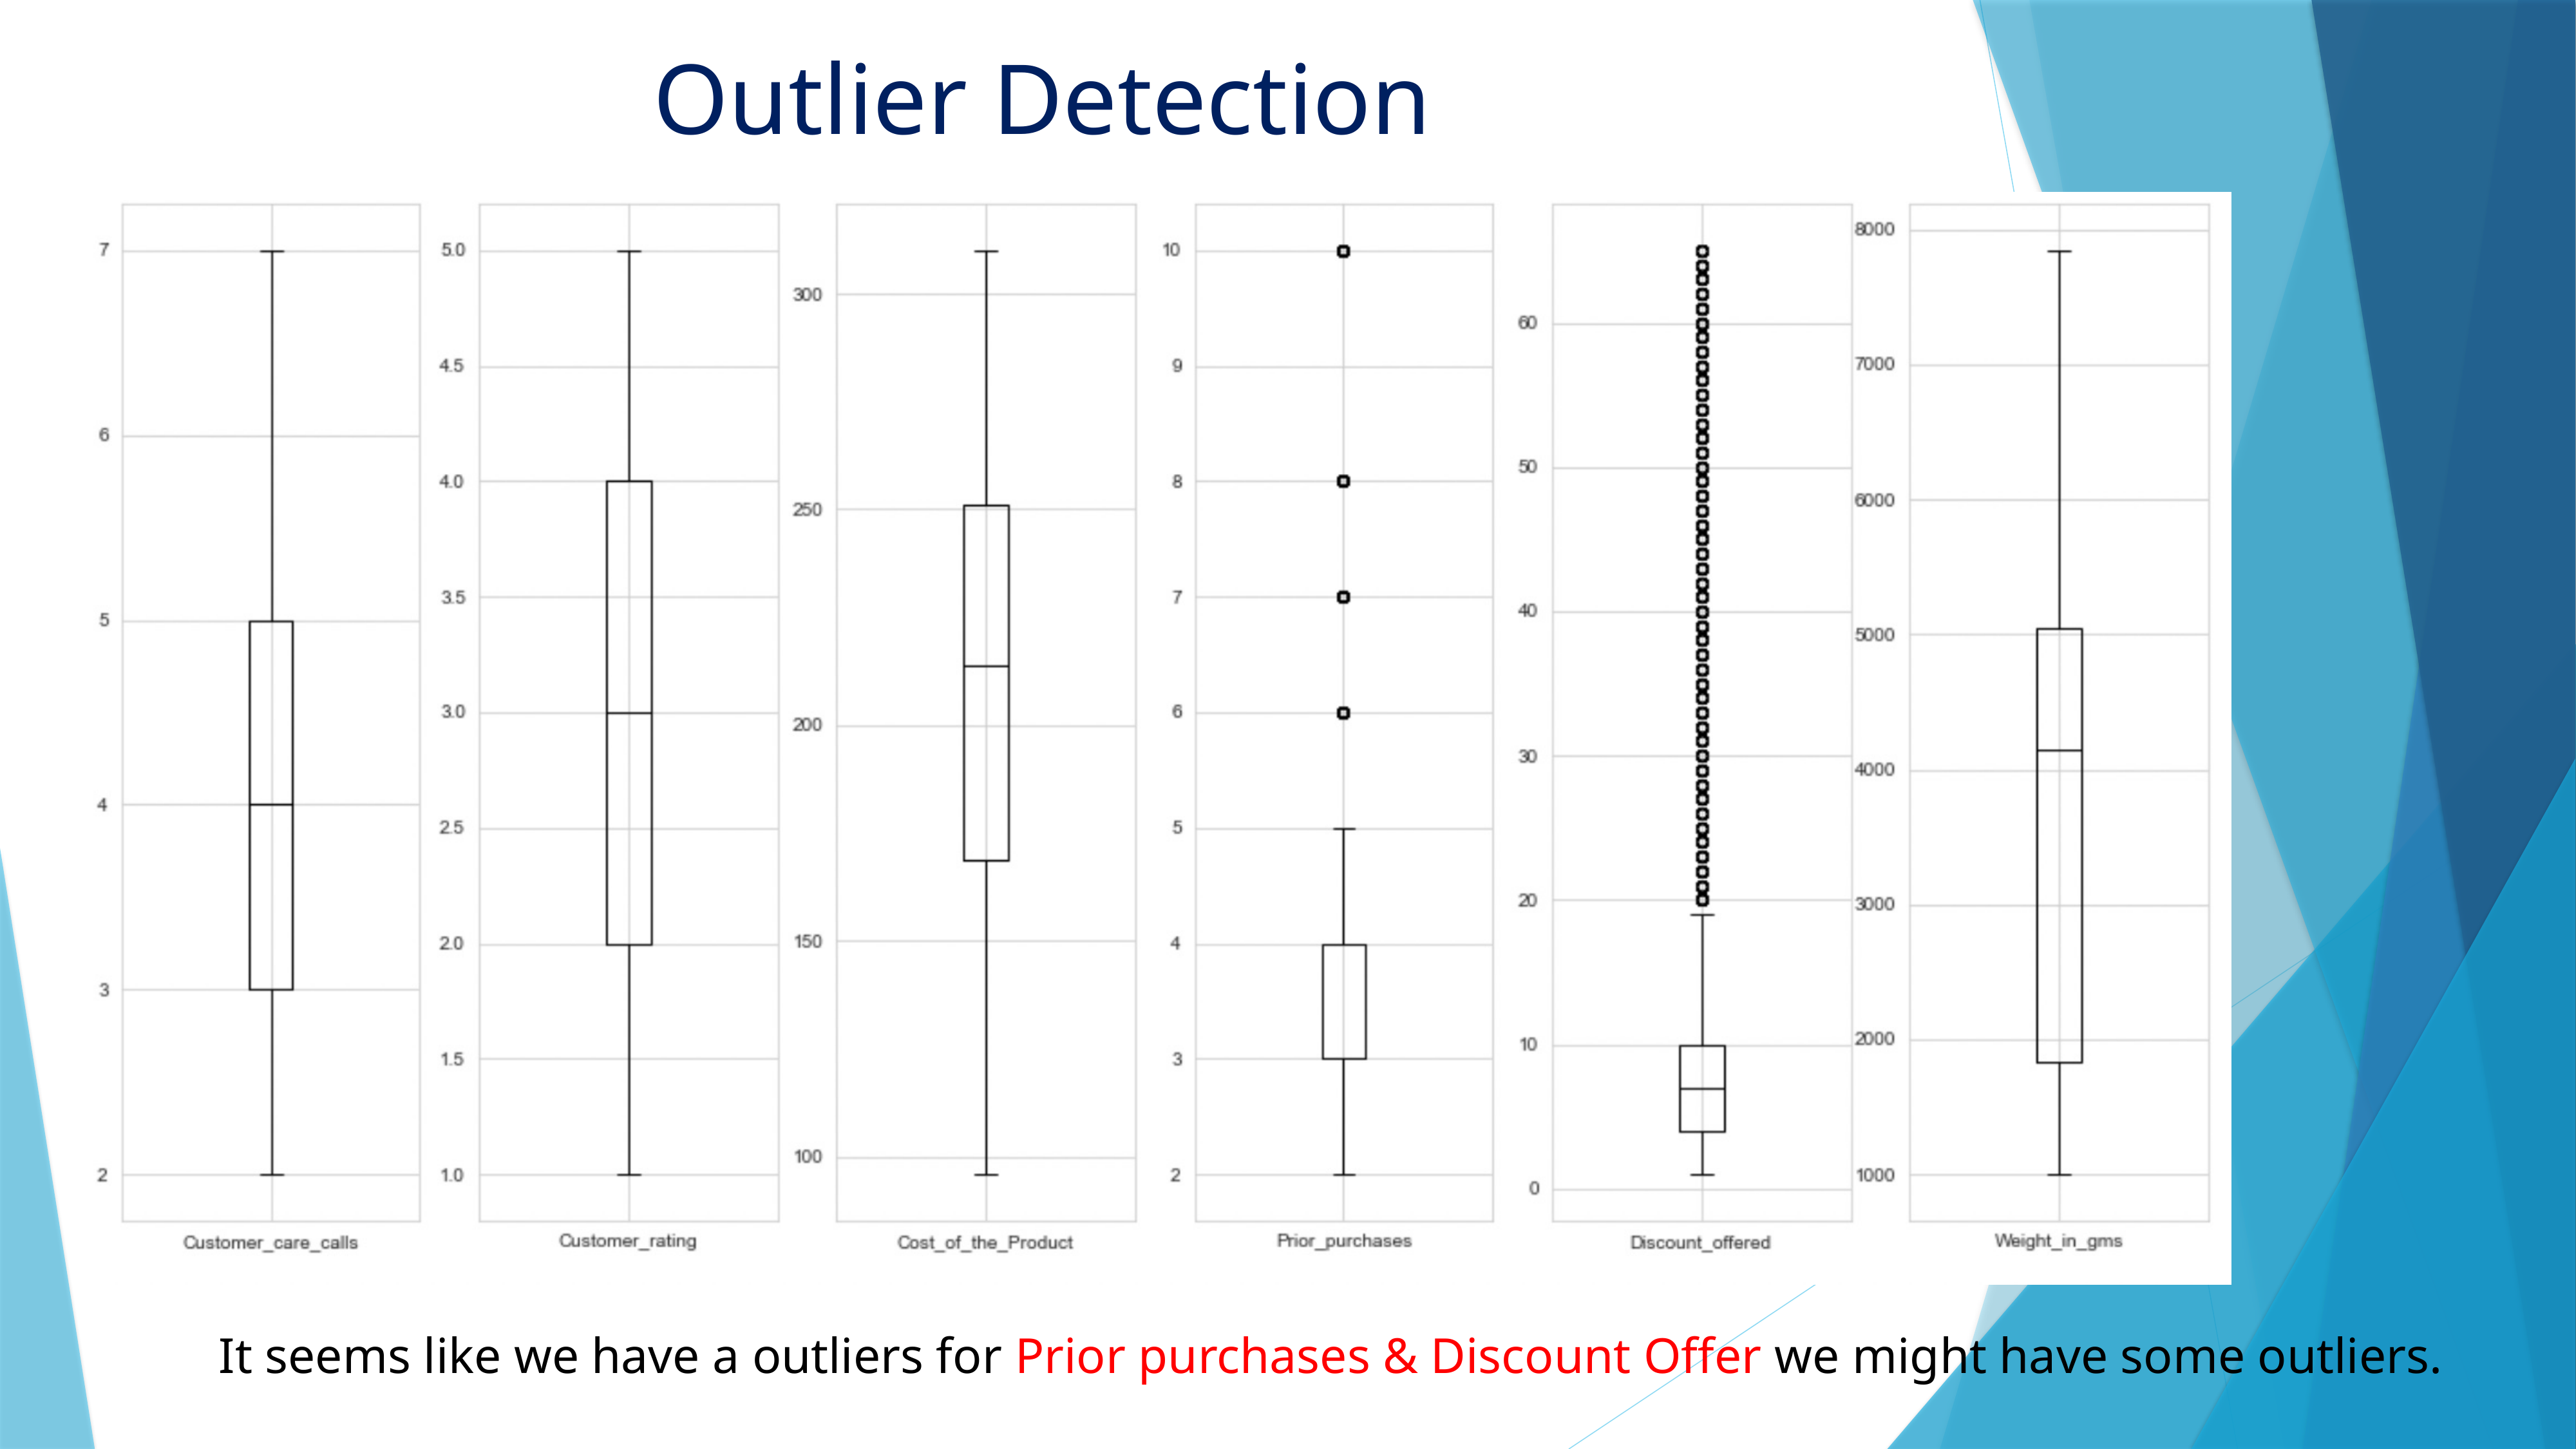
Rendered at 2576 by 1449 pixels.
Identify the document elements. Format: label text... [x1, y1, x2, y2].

text_box It seems like we have a outliers for Prior purchases & Discount Offer we might have some outliers. [213, 1319, 2448, 1388]
picture [85, 191, 2231, 1285]
title Outlier Detection [134, 32, 1951, 190]
list [134, 354, 2442, 1354]
